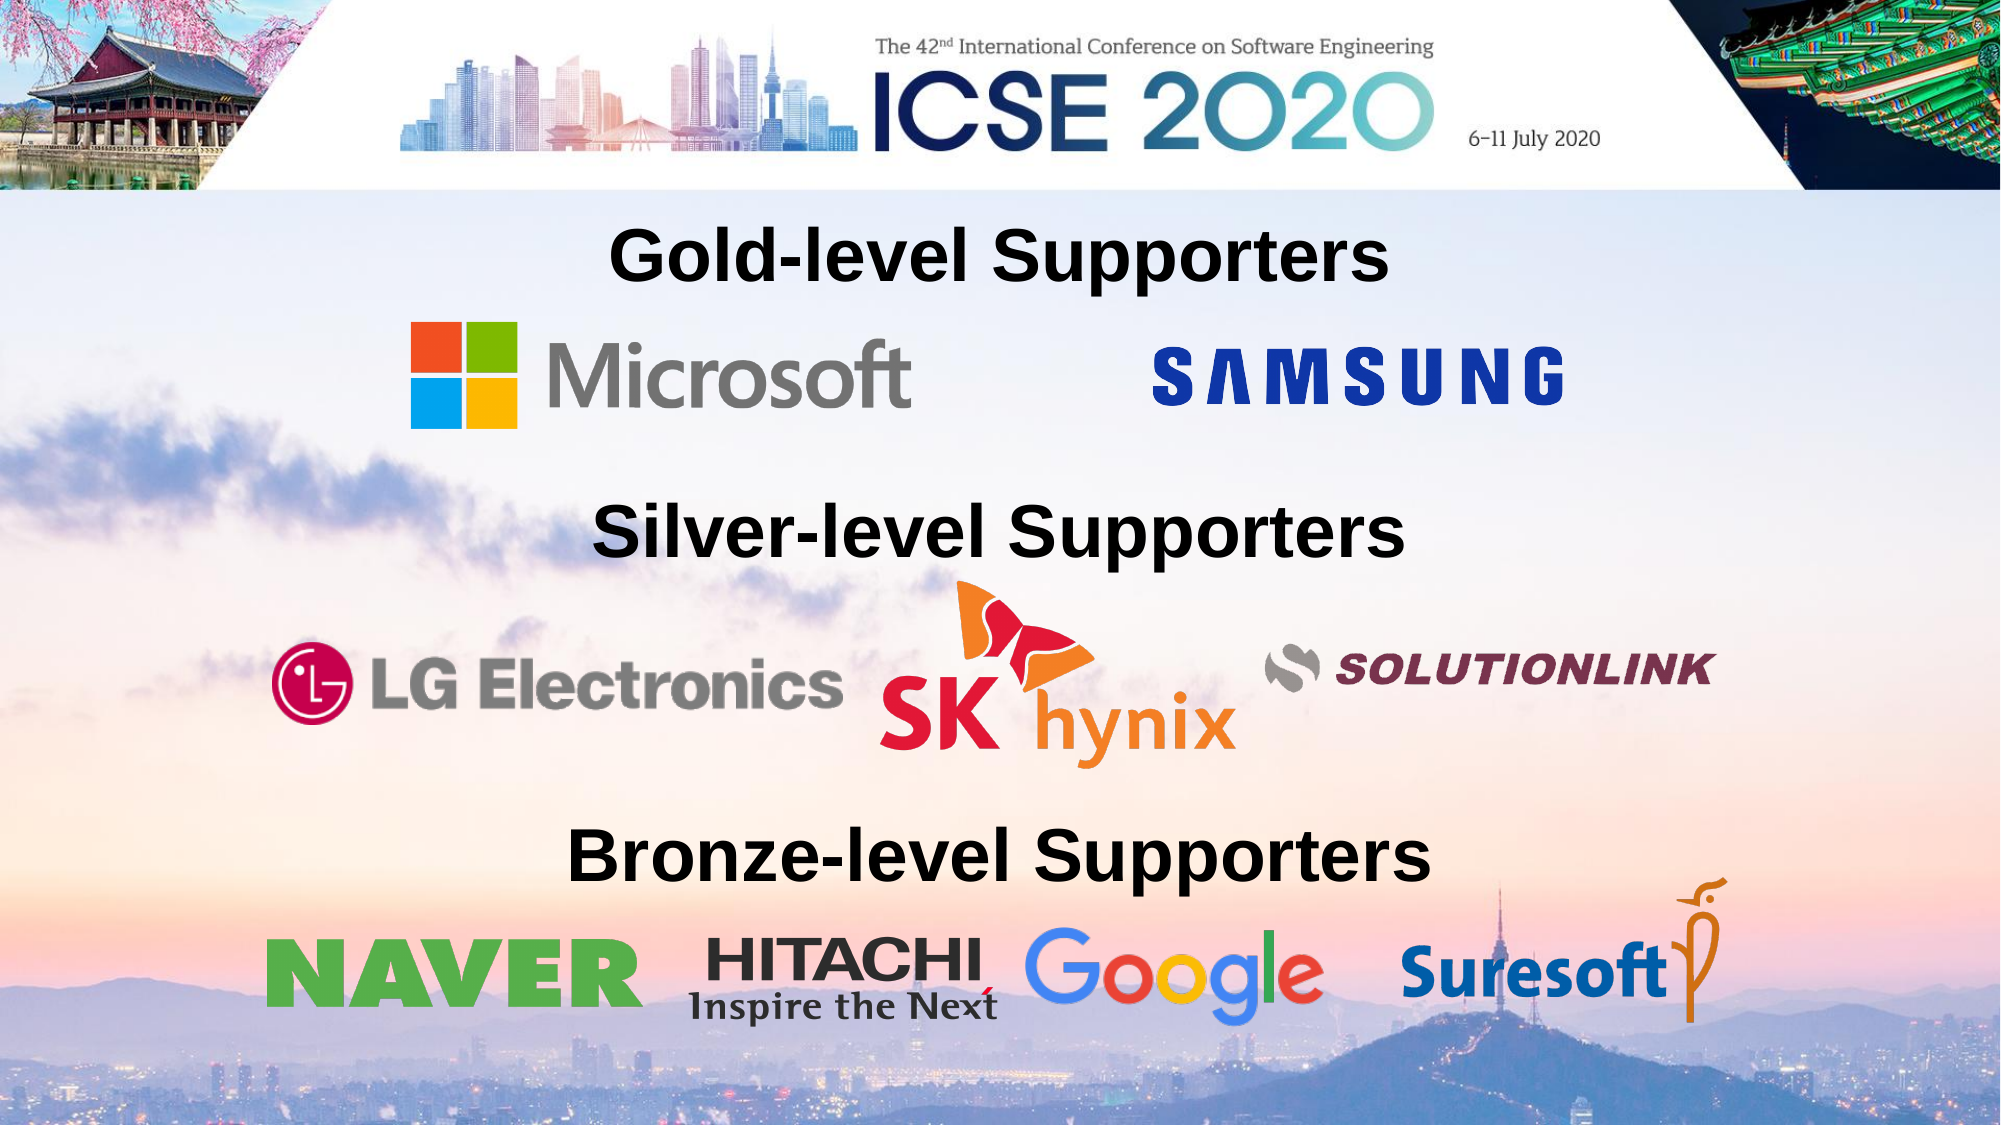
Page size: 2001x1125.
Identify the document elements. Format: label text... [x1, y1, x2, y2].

title Bronze-level Supporters [249, 783, 1750, 921]
title Silver-level Supporters [249, 458, 1750, 596]
picture [0, 0, 2001, 1125]
title Gold-level Supporters [249, 183, 1750, 321]
